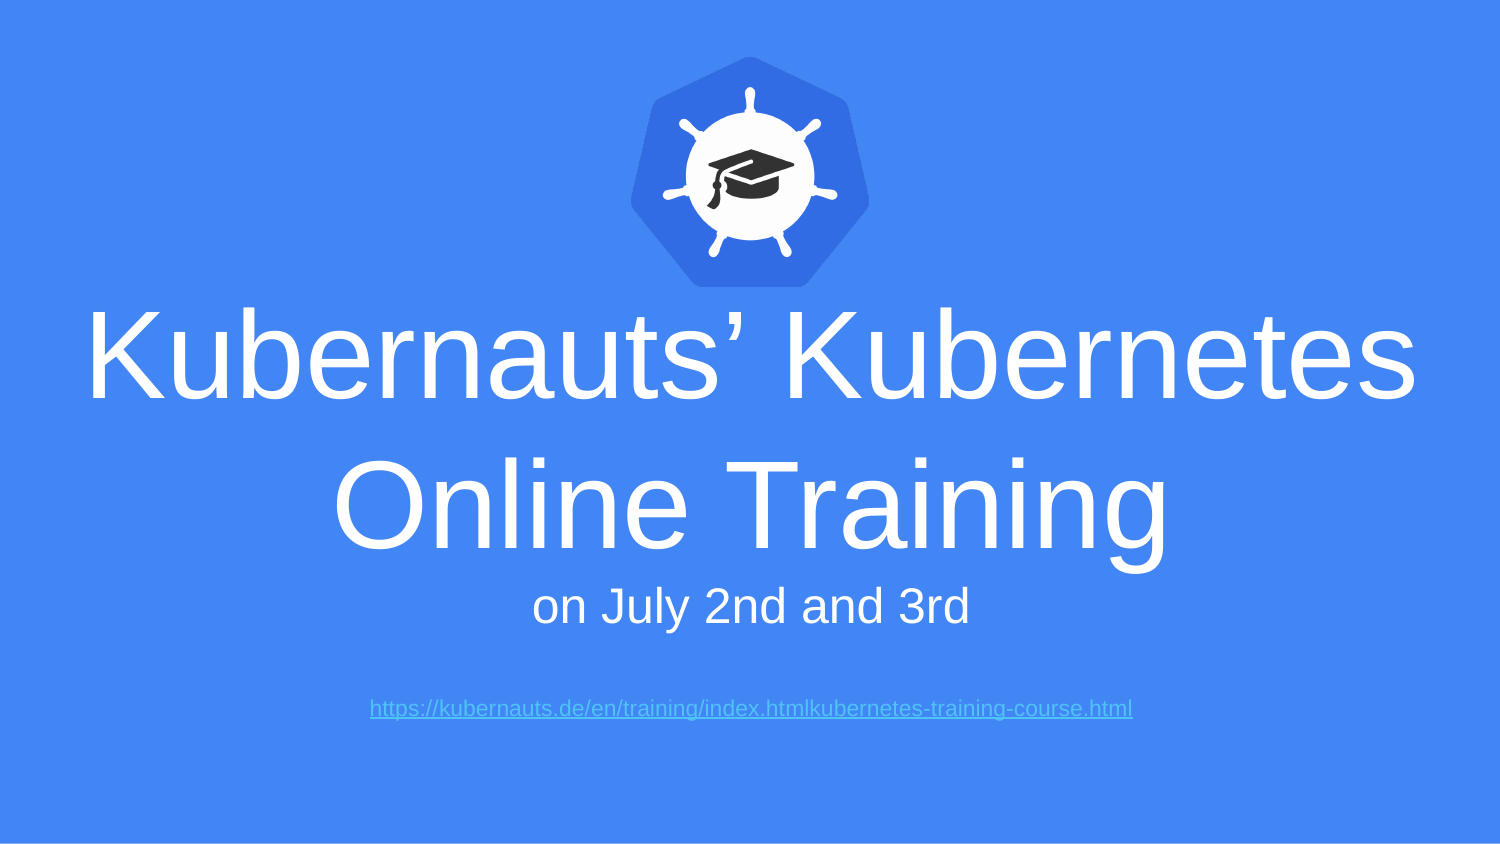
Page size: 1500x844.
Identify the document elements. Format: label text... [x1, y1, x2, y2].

picture [631, 56, 869, 287]
text_box Kubernauts’ Kubernetes Online Training on July 2nd and 3rd https://kubernauts.de/en/training/index.htmlkubernetes-training-course.html [0, 0, 1500, 844]
